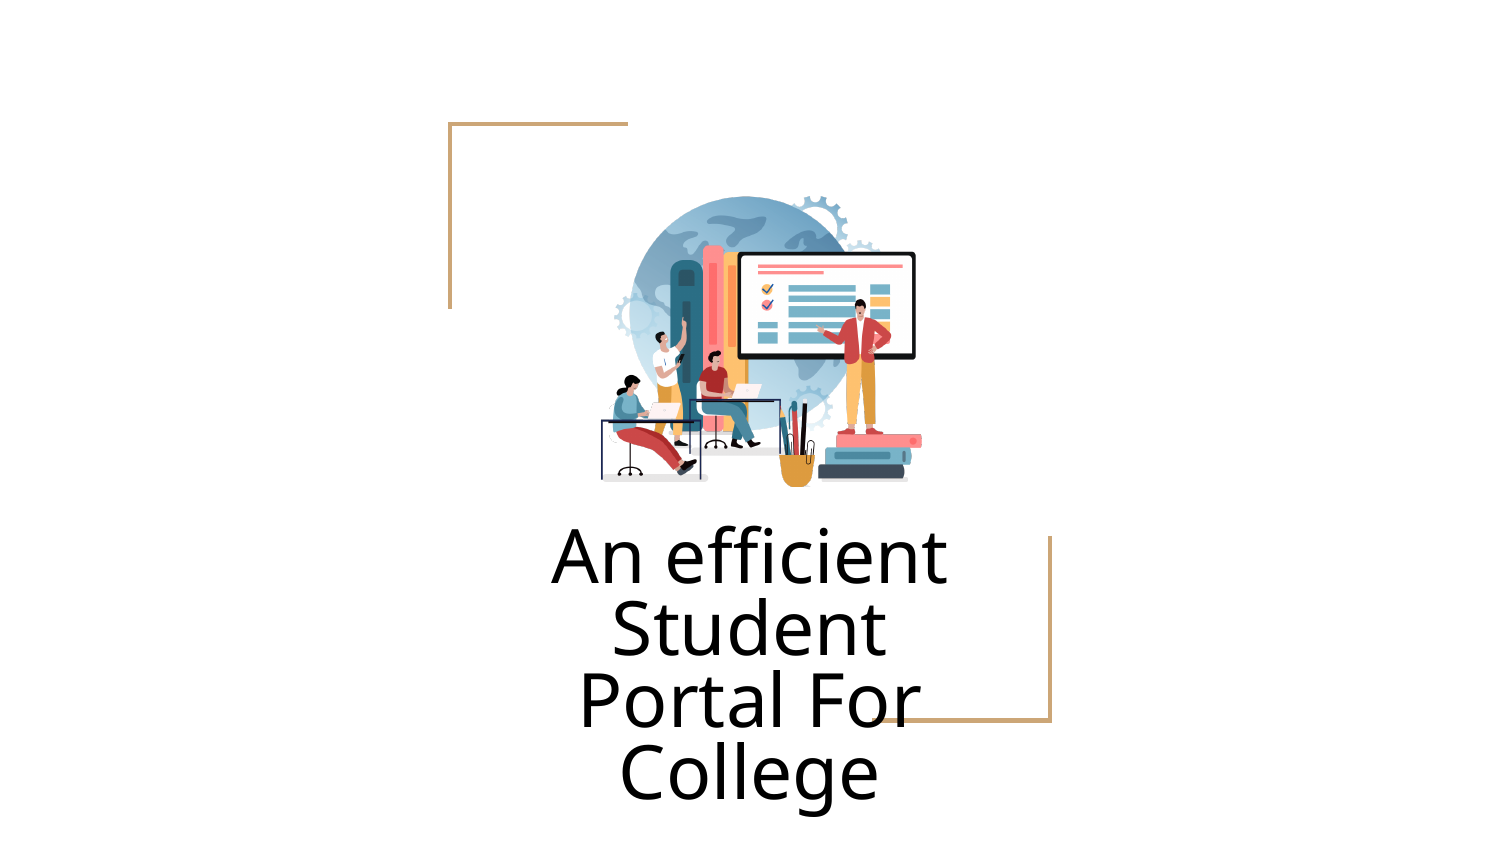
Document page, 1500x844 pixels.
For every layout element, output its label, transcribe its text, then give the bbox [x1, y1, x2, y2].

picture [589, 189, 935, 487]
subtitle An efficient Student Portal For College [499, 511, 1001, 627]
